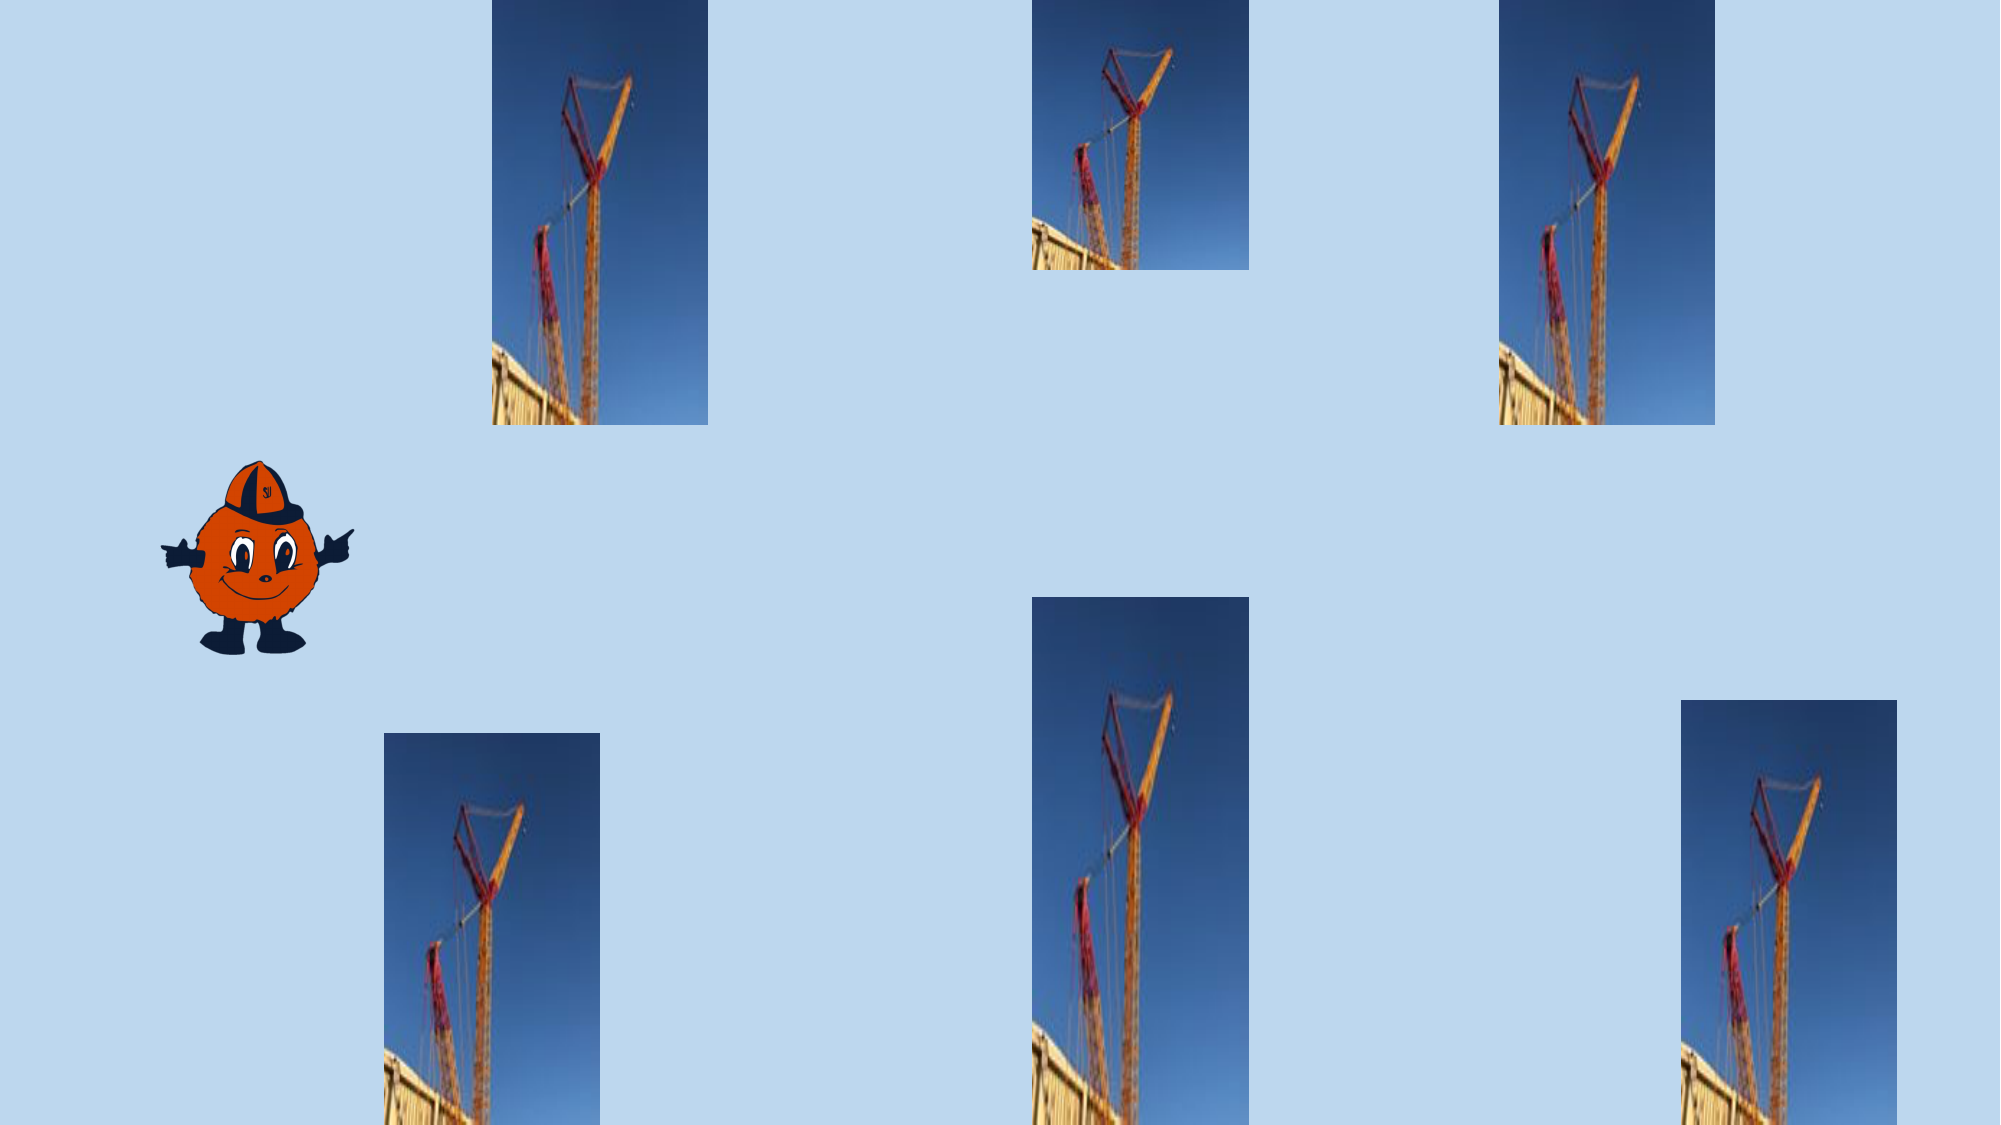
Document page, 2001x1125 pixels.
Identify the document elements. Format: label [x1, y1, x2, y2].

text_box [384, 0, 1897, 1125]
picture [151, 451, 364, 674]
